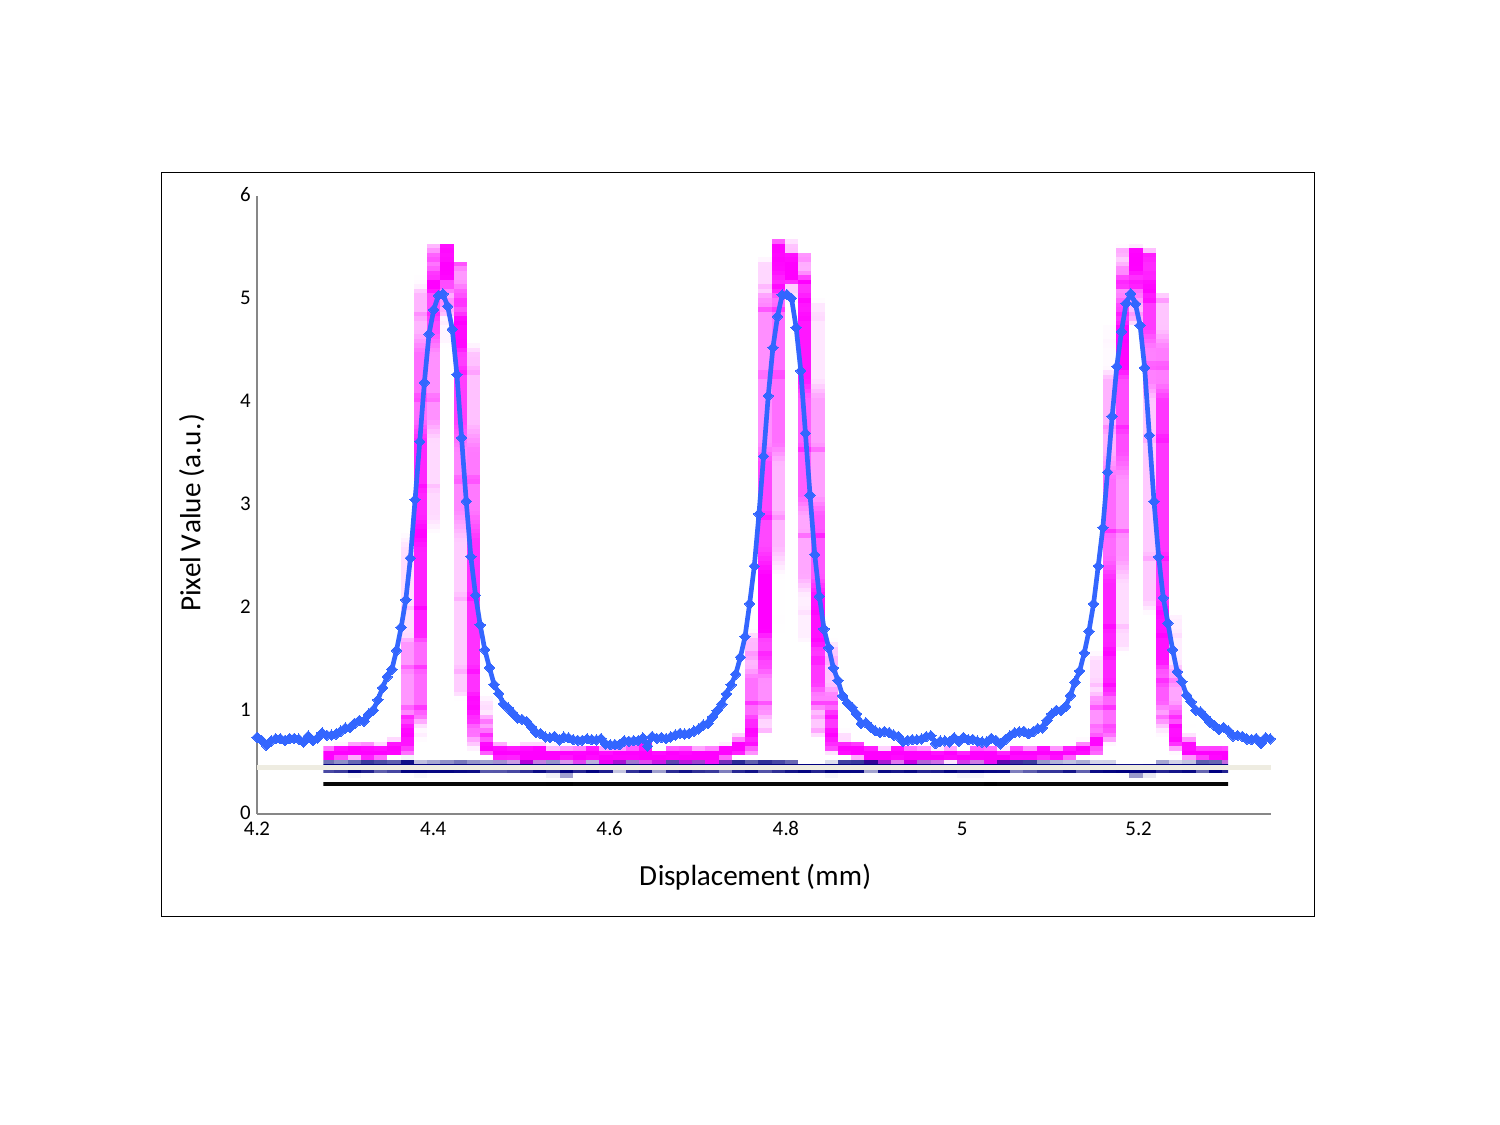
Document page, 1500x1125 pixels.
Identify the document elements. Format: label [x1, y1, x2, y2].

text_box [161, 172, 1315, 917]
